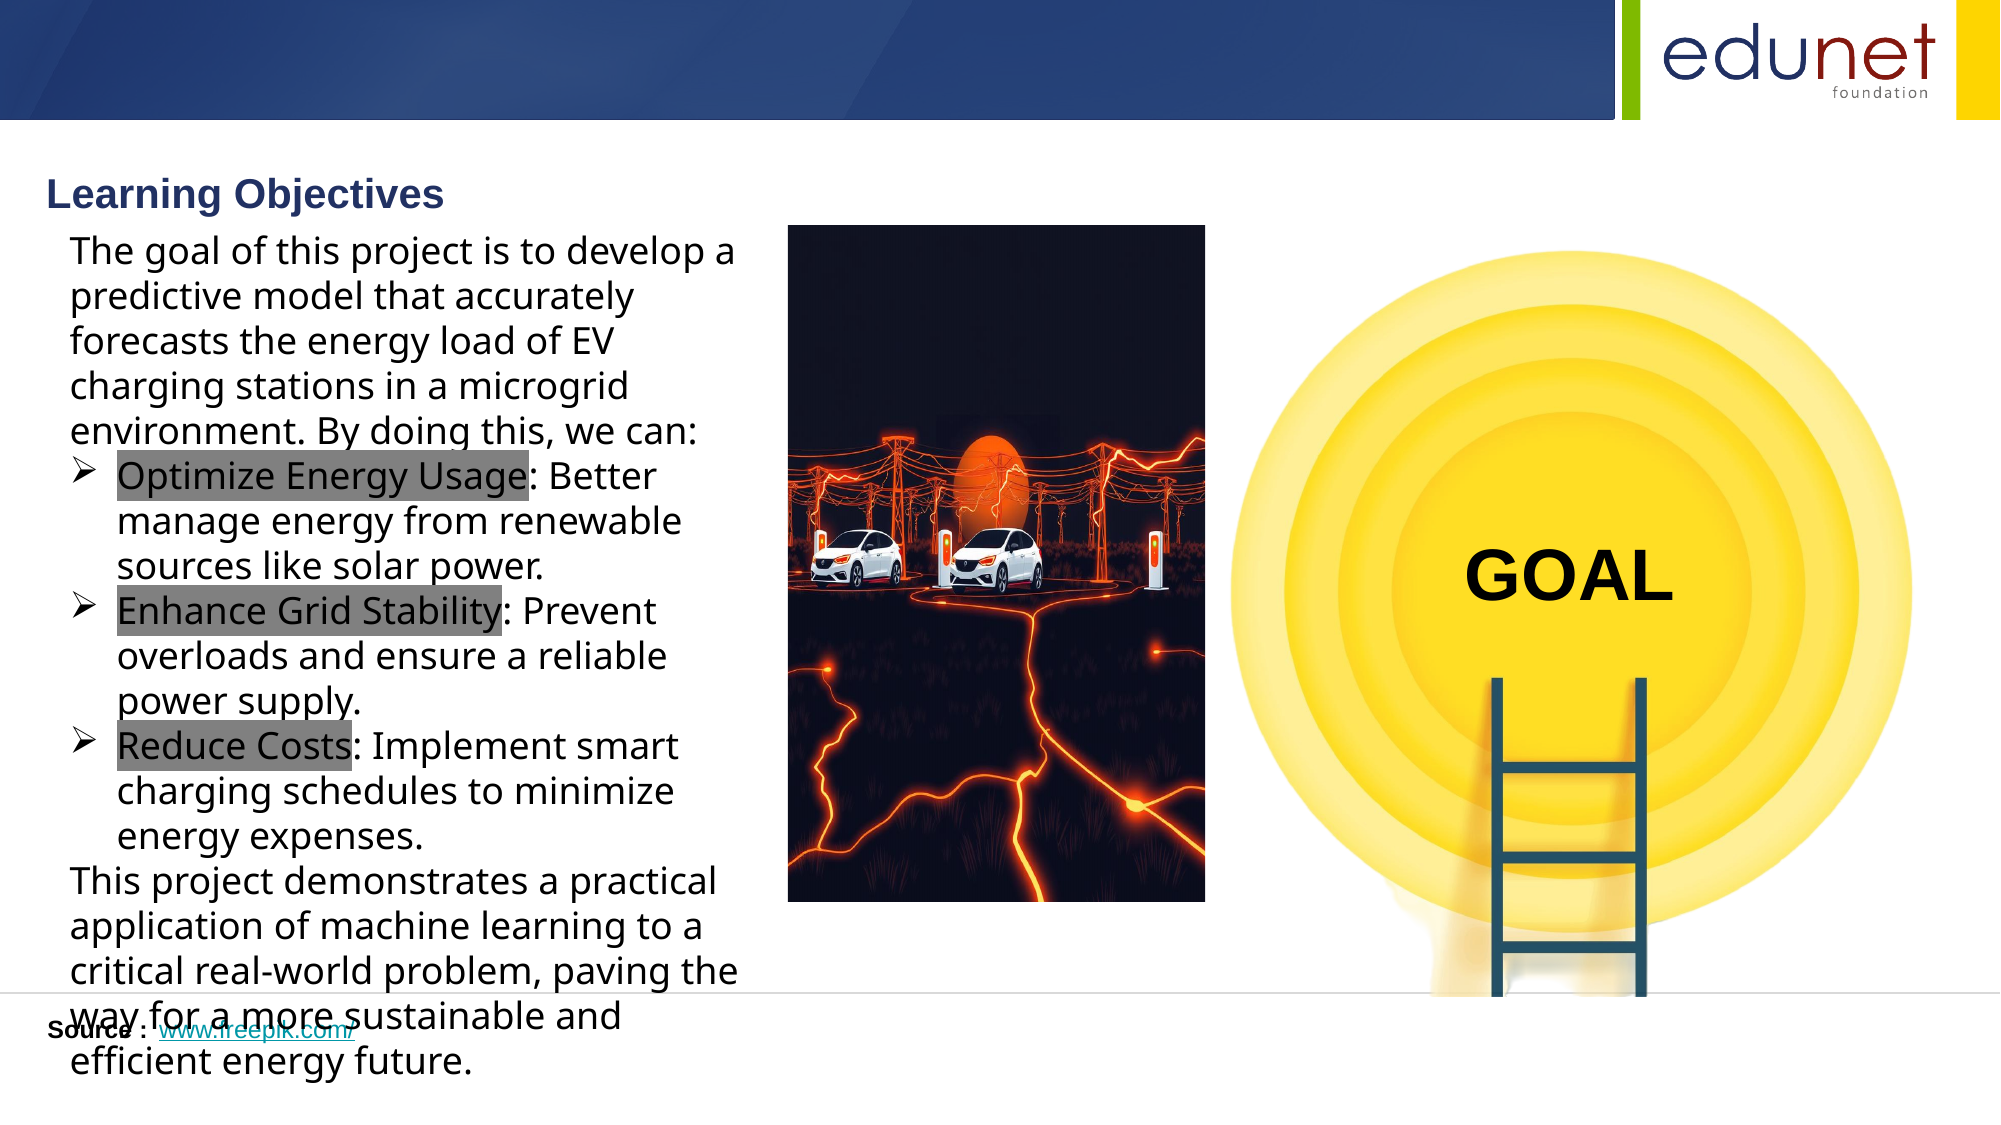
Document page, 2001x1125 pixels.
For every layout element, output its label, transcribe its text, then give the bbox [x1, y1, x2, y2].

text_box Source : [32, 1006, 144, 1052]
picture [787, 224, 1944, 997]
text_box The goal of this project is to develop a predictive model that accurately forecasts the energy load of EV charging stations in a microgrid environment. By doing this, we can: Optimize Energy Usage: Better manage energy from renewable sources like solar power. Enhance Grid Stability: Prevent overloads and ensure a reliable power supply. Reduce Costs: Implement smart charging schedules to minimize energy expenses. This project demonstrates a practical application of machine learning to a critical real-world problem, paving the way for a more sustainable and efficient energy future. [54, 219, 788, 834]
picture [1652, 12, 1948, 108]
text_box www.freepik.com/ [144, 1006, 447, 1052]
text_box Learning Objectives [31, 159, 467, 225]
